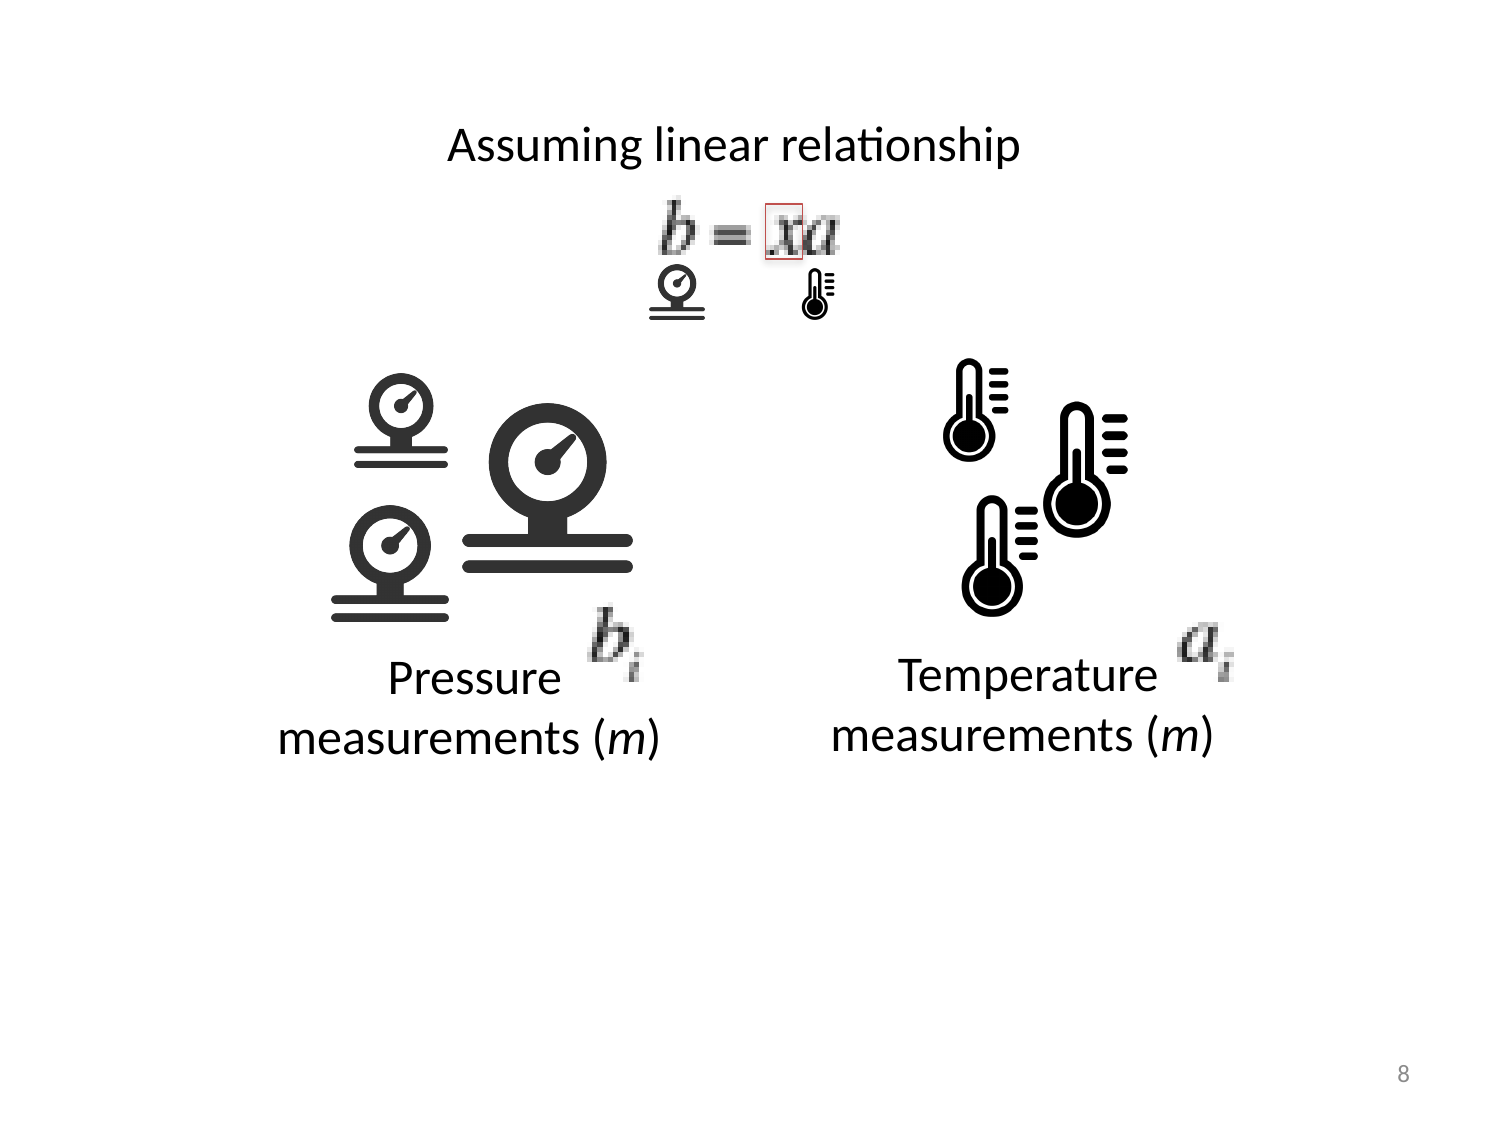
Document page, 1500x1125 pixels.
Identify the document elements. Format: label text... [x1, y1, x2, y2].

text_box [649, 180, 850, 266]
picture [792, 268, 844, 320]
picture [353, 373, 448, 468]
text_box Assuming linear relationship [432, 104, 1055, 180]
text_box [1166, 588, 1240, 692]
picture [331, 504, 449, 622]
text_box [577, 588, 645, 692]
text_box Temperature measurements (m) [798, 634, 1259, 769]
text_box Pressure measurements (m) [245, 636, 705, 772]
picture [462, 403, 633, 574]
picture [649, 264, 706, 320]
picture [923, 357, 1154, 618]
slide_number 8 [1074, 1042, 1425, 1103]
